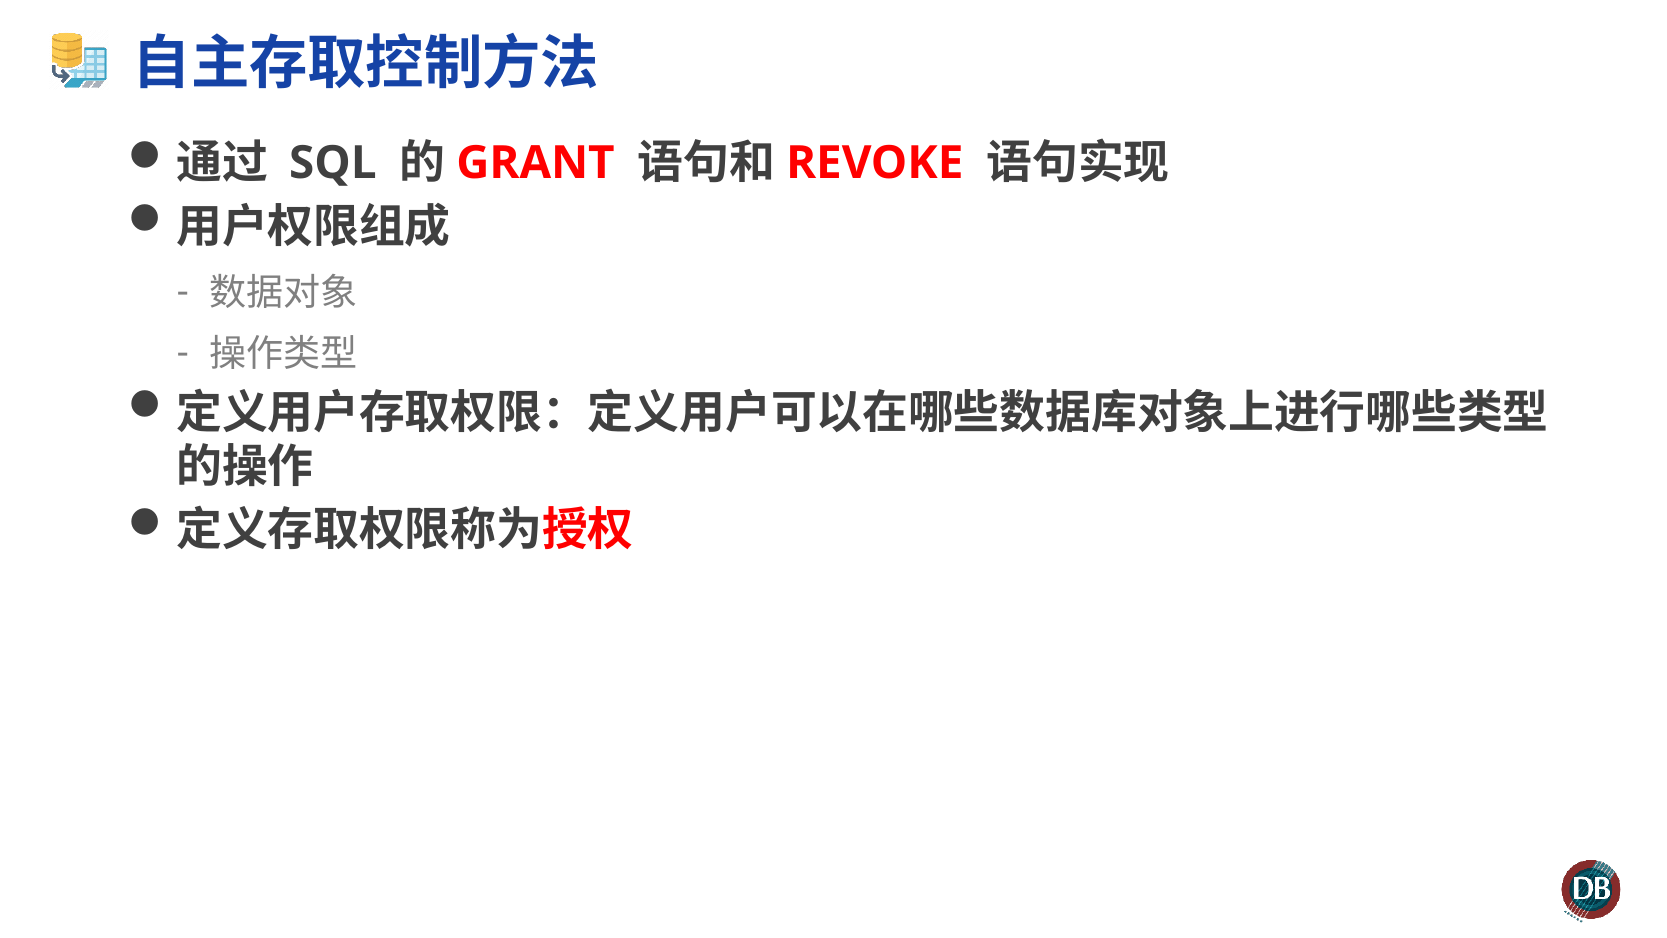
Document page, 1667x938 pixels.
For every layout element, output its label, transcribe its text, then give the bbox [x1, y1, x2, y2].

list 通过 SQL 的GRANT 语句和REVOKE 语句实现 用户权限组成 数据对象 操作类型 定义用户存取权限：定义用户可以在哪些数据库对象上进行哪些类型的操作 定义存取权限称为授权 [112, 126, 1590, 835]
picture [49, 30, 109, 90]
title 自主存取控制方法 [118, 17, 1590, 103]
picture [1557, 858, 1623, 924]
